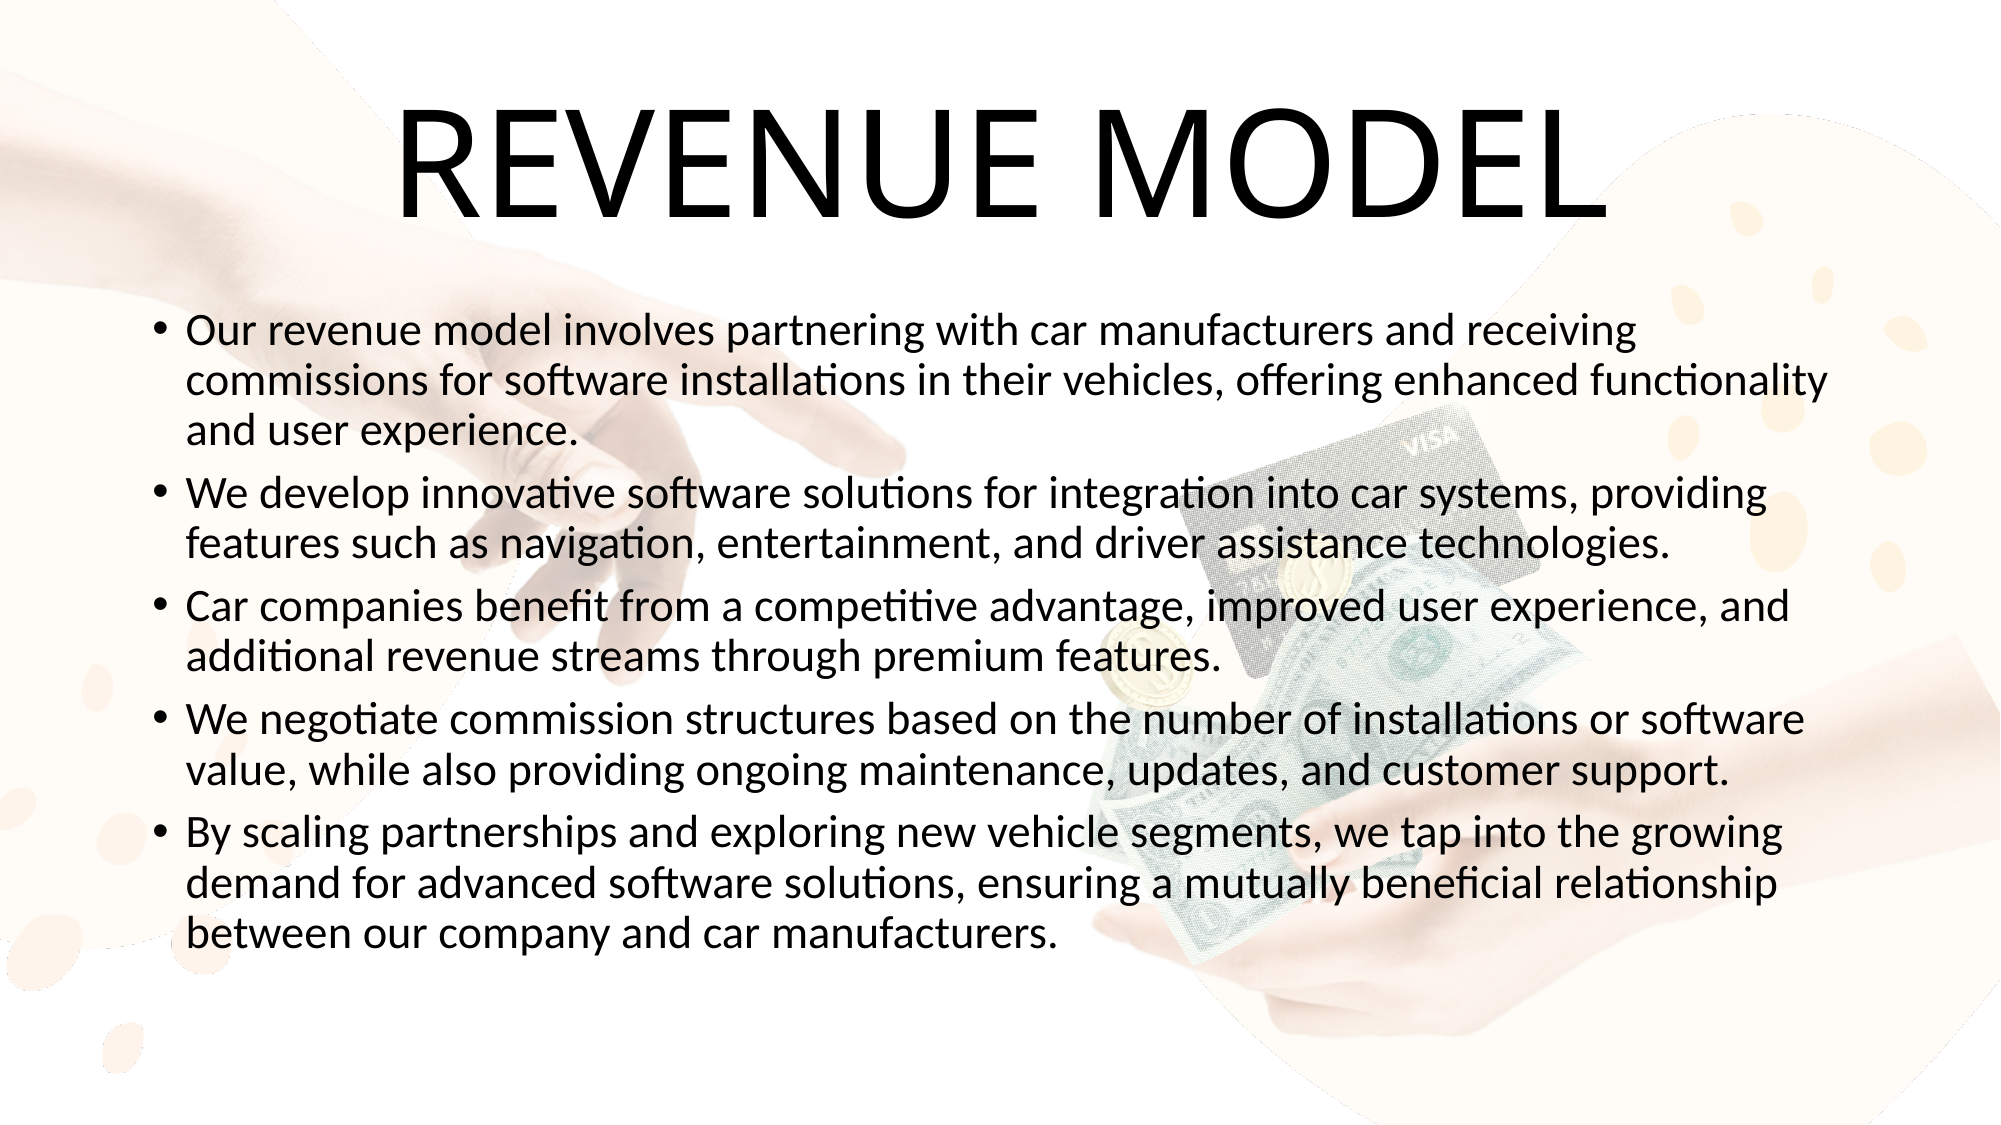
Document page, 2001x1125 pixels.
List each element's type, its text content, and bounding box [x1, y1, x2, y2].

title REVENUE MODEL [1027, 59, 1863, 113]
picture [0, 0, 2000, 1125]
